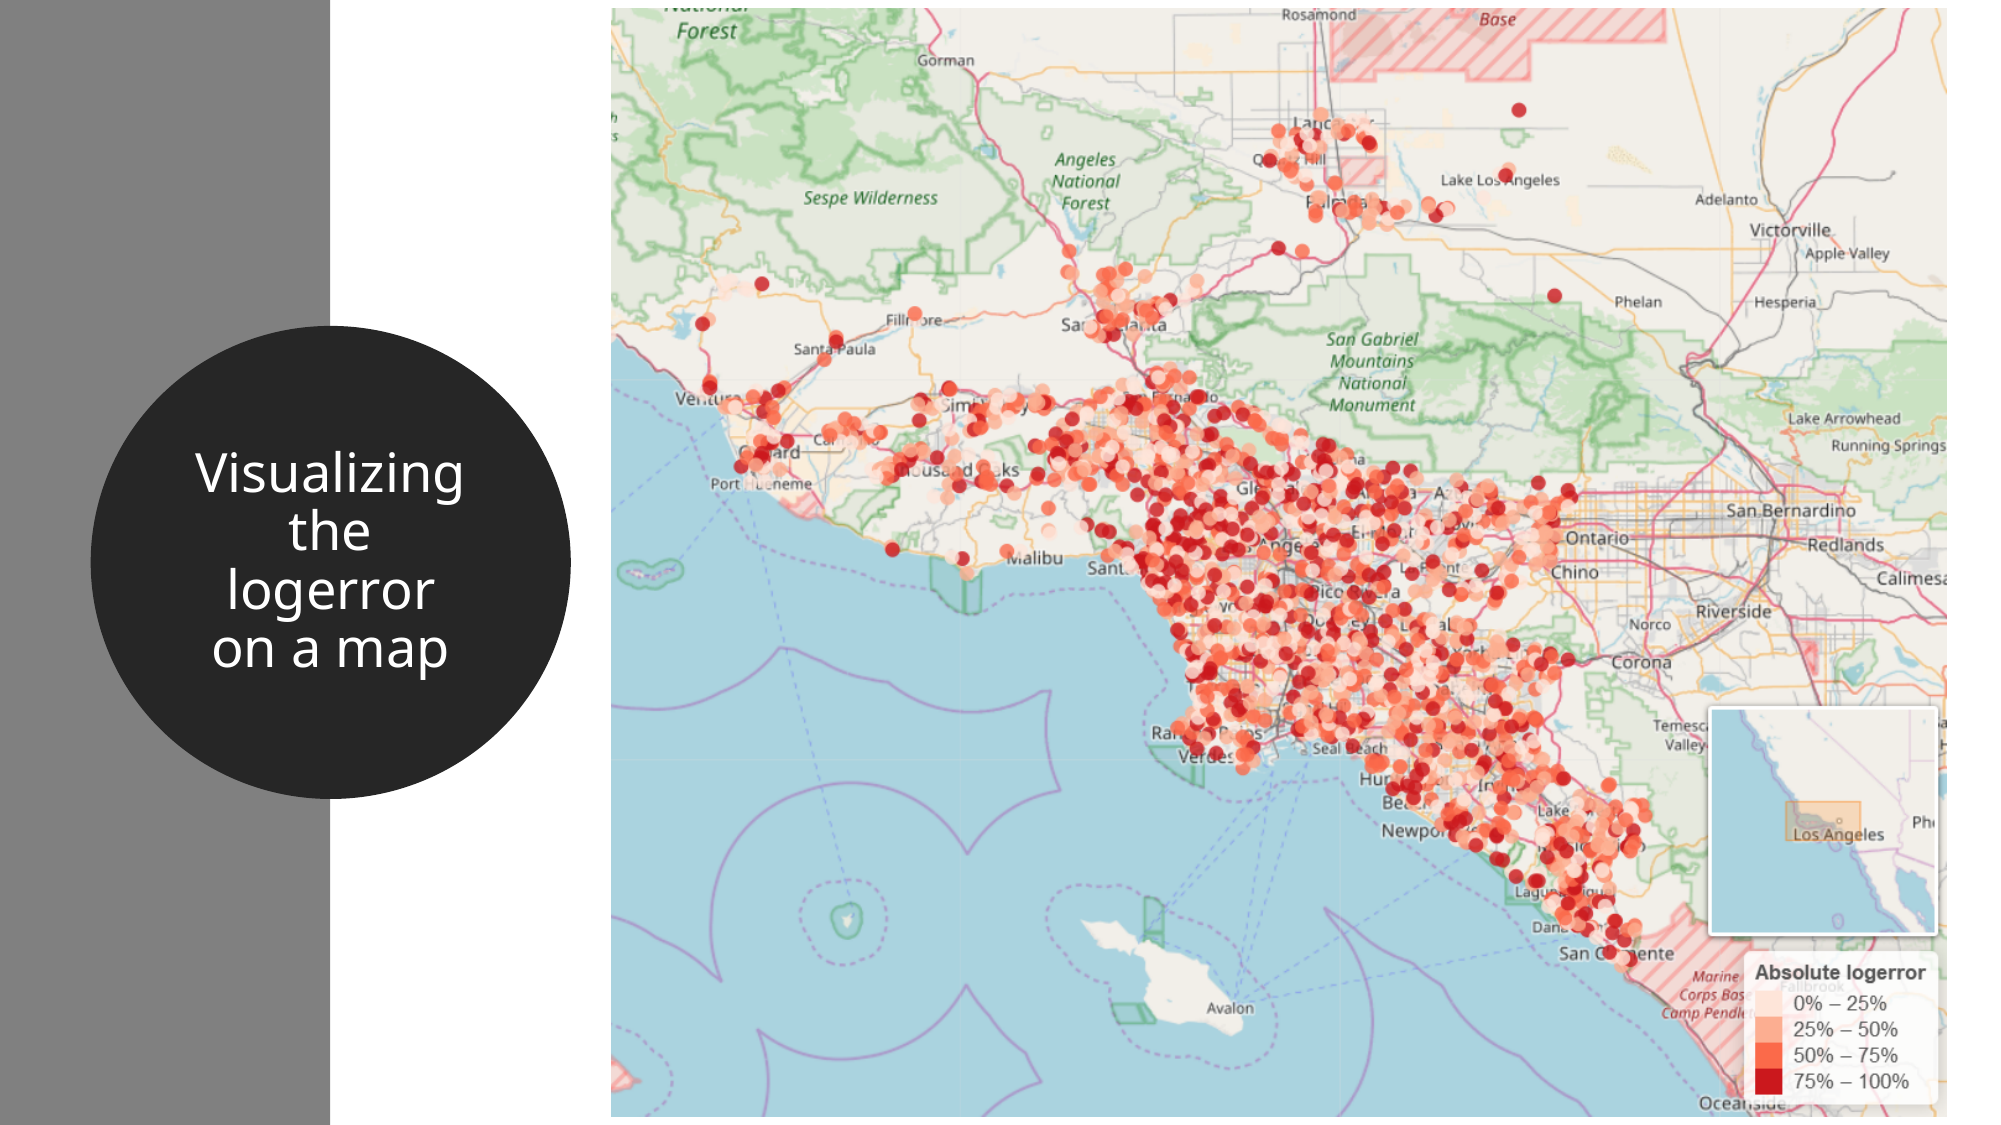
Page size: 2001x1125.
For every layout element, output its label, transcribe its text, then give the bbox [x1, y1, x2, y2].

text_box [0, 0, 331, 1125]
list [611, 8, 1947, 1117]
text_box Visualizing the logerror on a map [105, 340, 557, 785]
